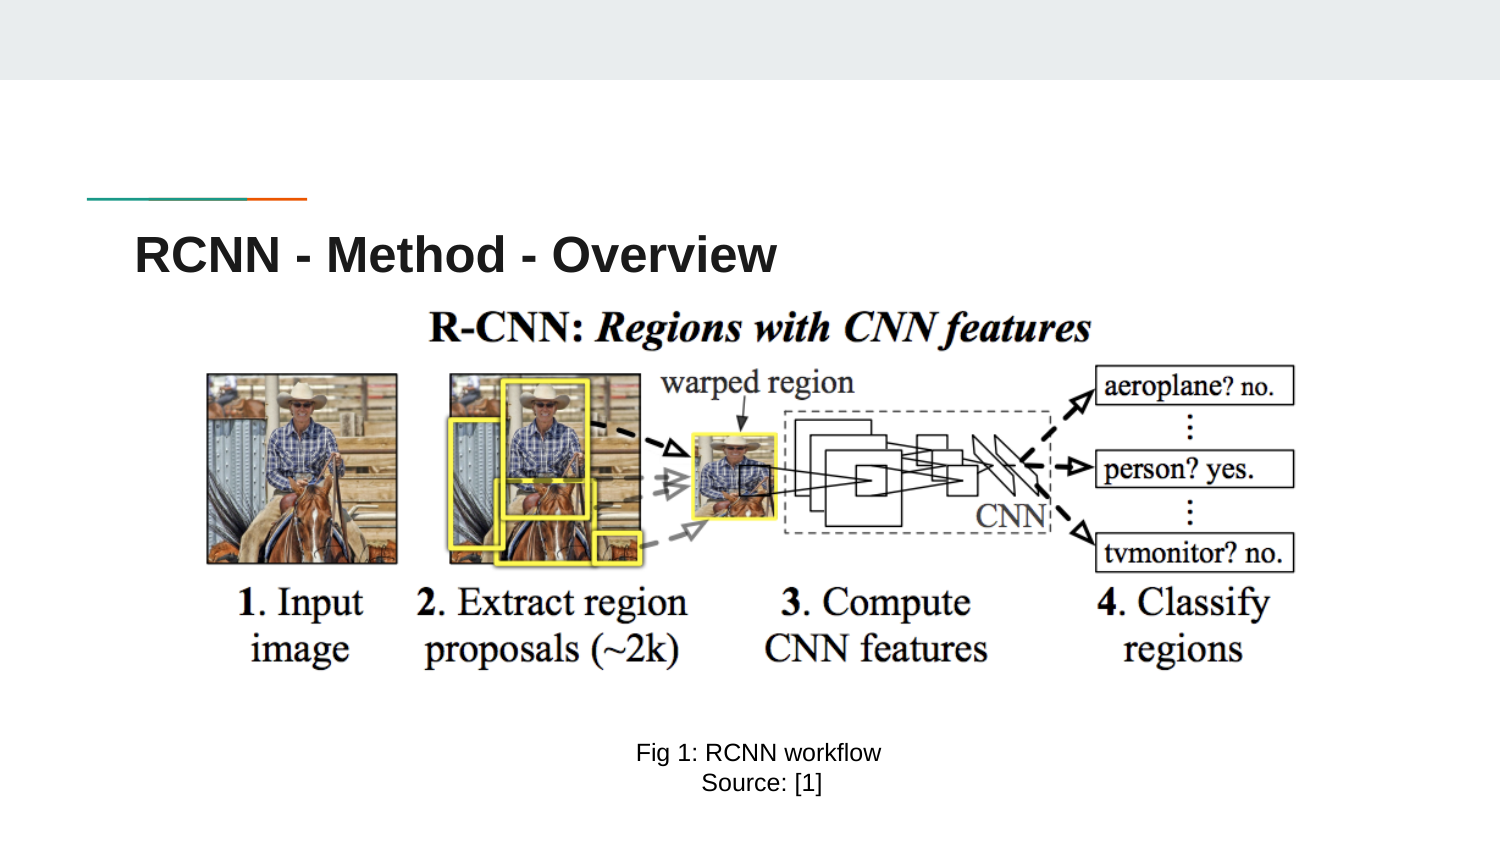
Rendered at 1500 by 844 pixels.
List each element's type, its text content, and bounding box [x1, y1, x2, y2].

picture [159, 250, 1365, 697]
text_box Fig 1: RCNN workflow Source: [1] [517, 721, 1007, 812]
title RCNN - Method - Overview [119, 206, 1381, 295]
